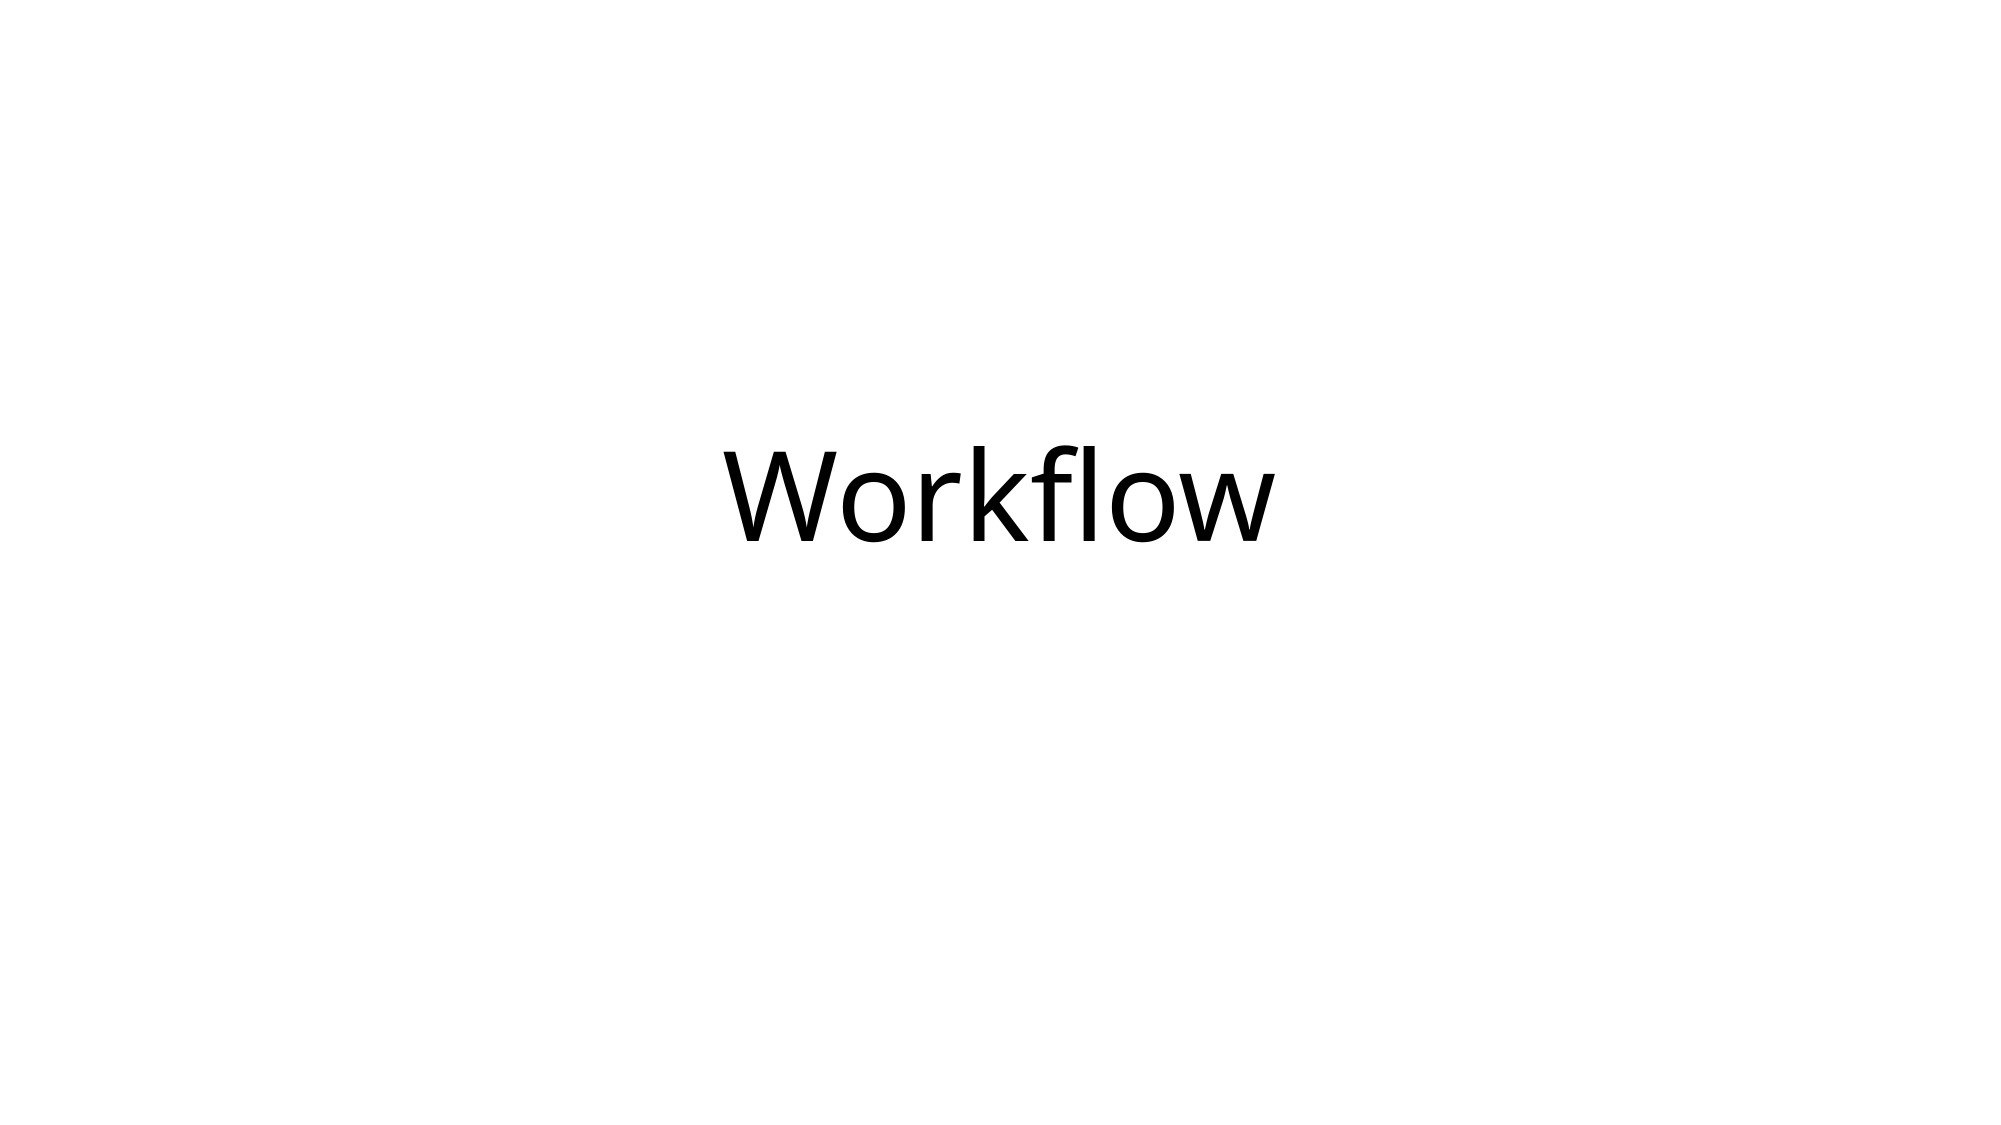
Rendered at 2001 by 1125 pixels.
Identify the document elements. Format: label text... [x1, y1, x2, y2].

title Workflow [249, 184, 1750, 576]
